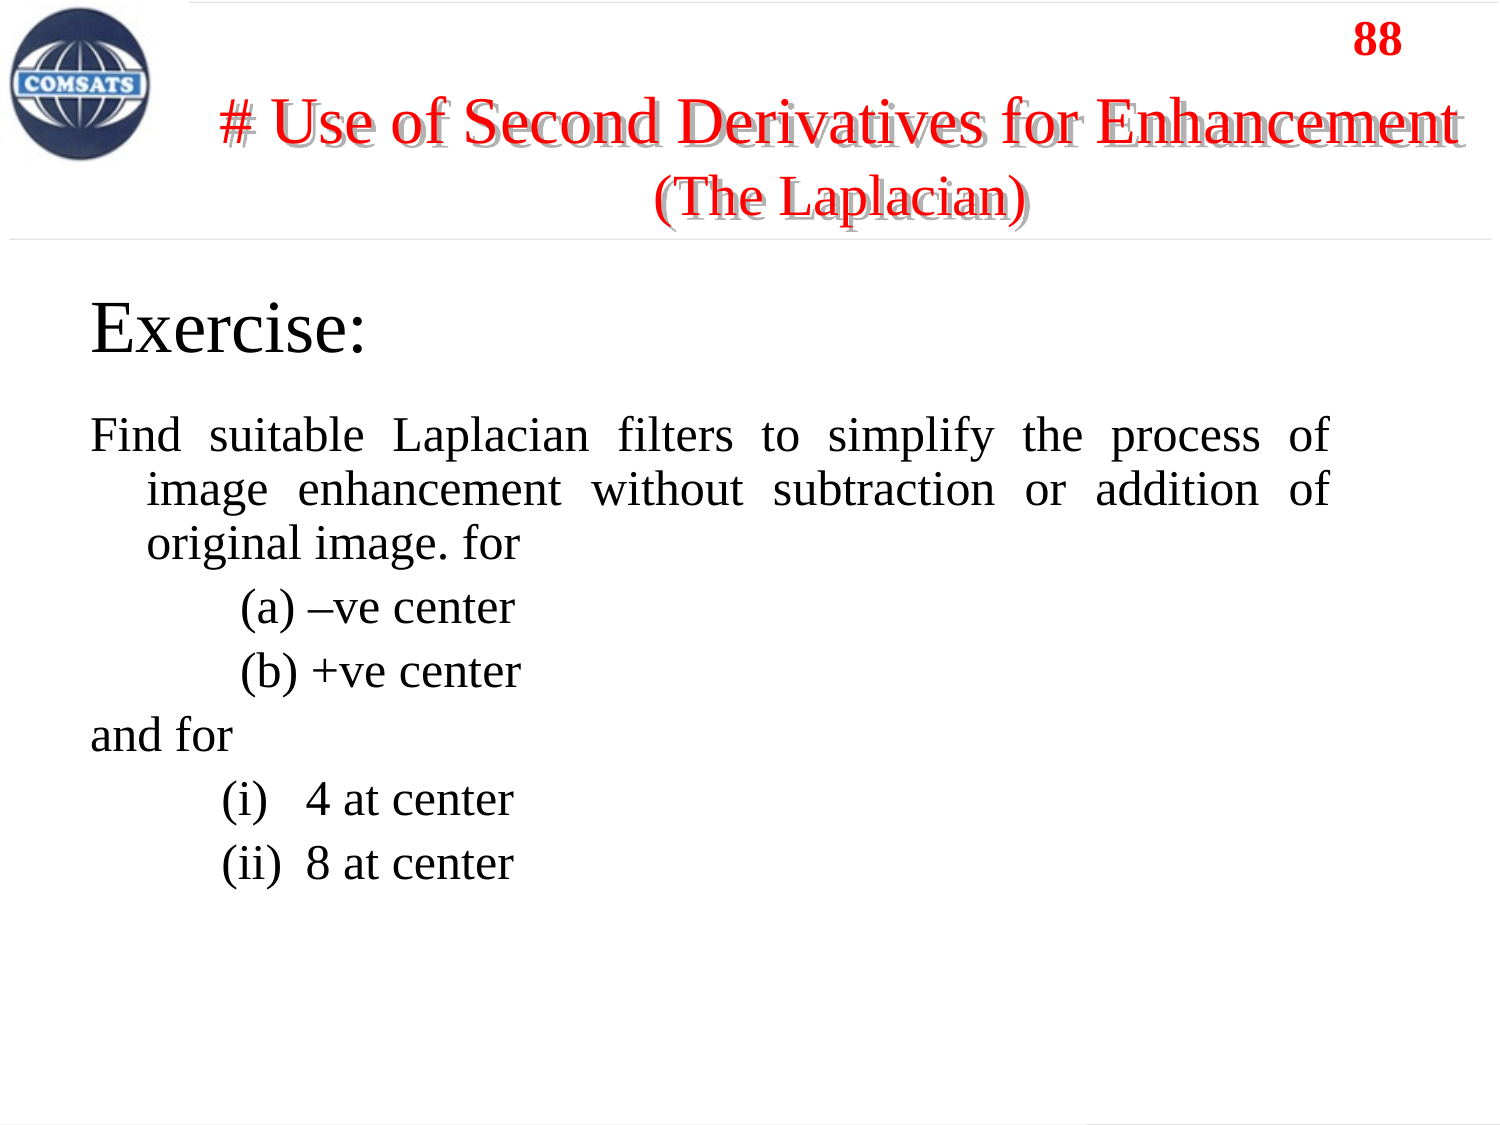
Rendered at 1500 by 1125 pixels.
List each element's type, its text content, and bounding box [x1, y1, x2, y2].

text_box # Use of Second Derivatives for Enhancement (The Laplacian) [205, 69, 1477, 235]
list Exercise: Find suitable Laplacian filters to simplify the process of image enhancement without subtraction or addition of original image. for (a) –ve center (b) +ve center and for 4 at center 8 at center [75, 280, 1347, 927]
picture [0, 4, 160, 164]
